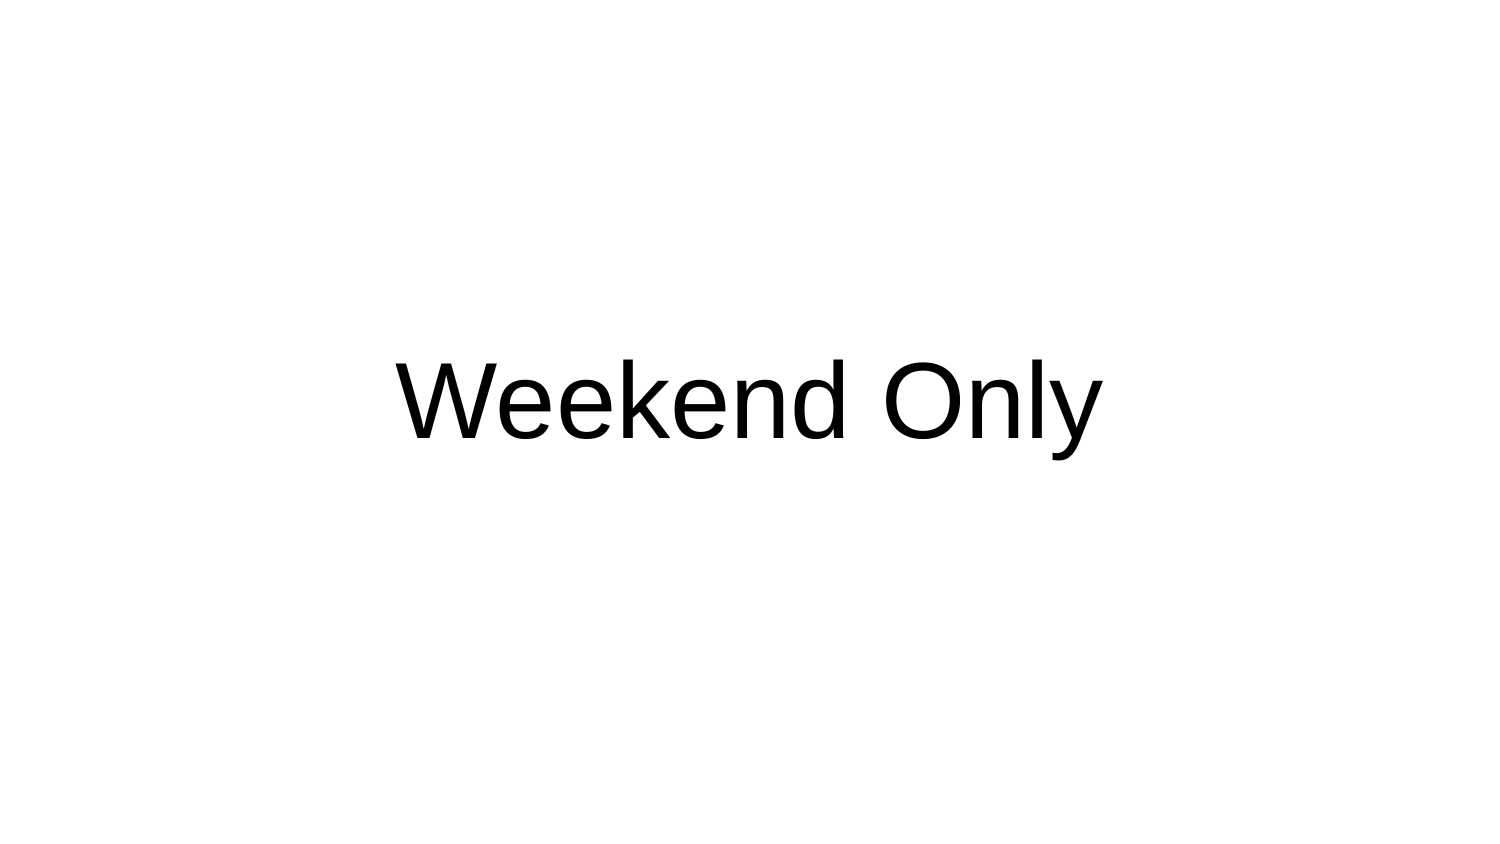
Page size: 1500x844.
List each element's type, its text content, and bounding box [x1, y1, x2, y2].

title Weekend Only [51, 138, 1449, 476]
